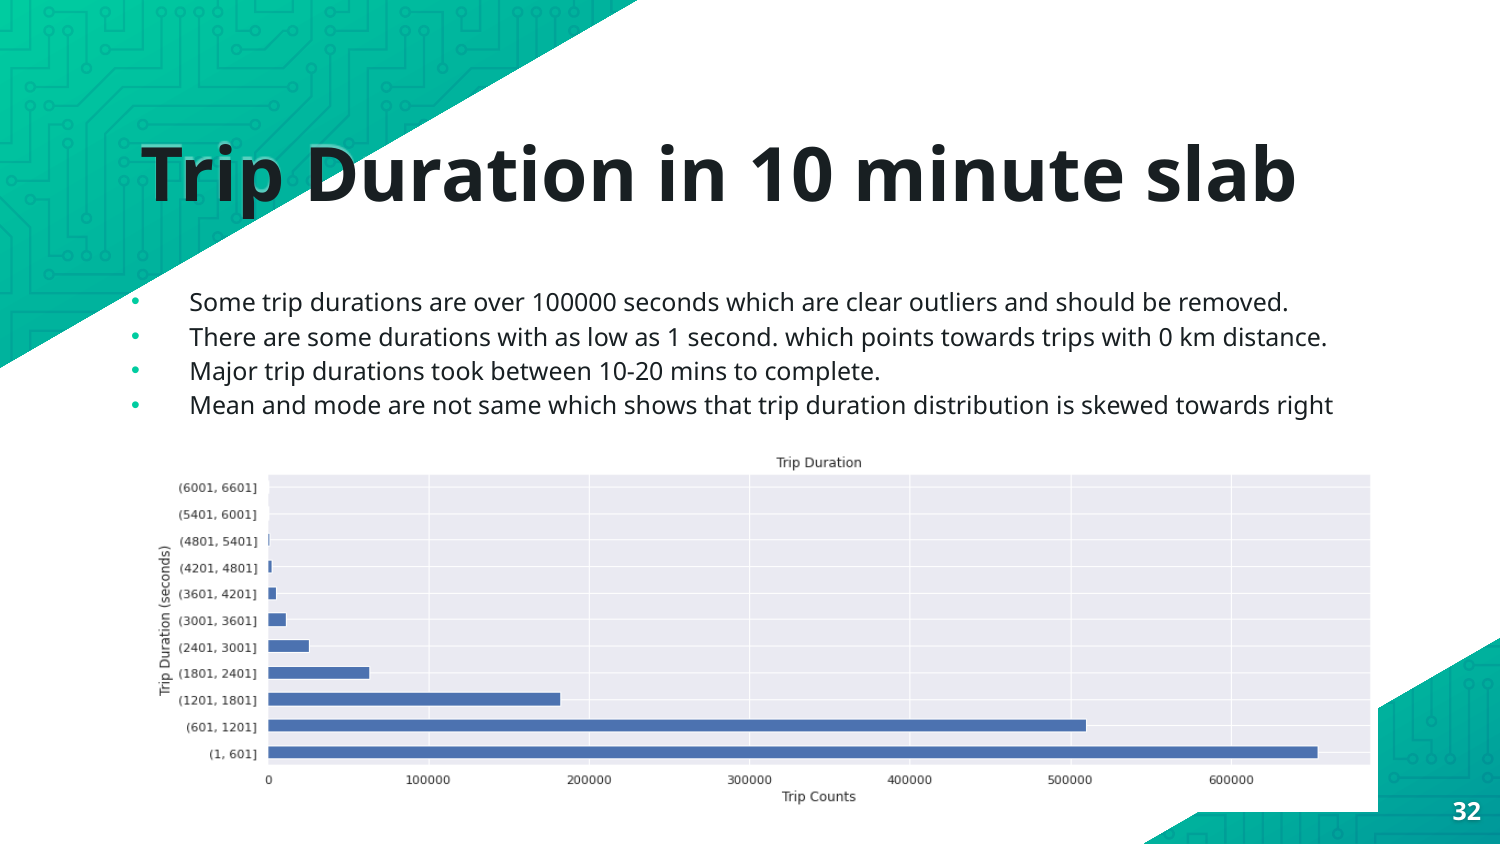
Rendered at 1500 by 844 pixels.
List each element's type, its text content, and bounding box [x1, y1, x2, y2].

title Trip Duration in 10 minute slab [140, 137, 1360, 219]
slide_number 32 [1391, 779, 1482, 844]
picture [152, 449, 1378, 812]
list Some trip durations are over 100000 seconds which are clear outliers and should be removed. There are some durations with as low as 1 second. which points towards trips with 0 km distance. Major trip durations took between 10-20 mins to complete. Mean and mode are not same which shows that trip duration distribution is skewed towards right [114, 282, 1392, 395]
